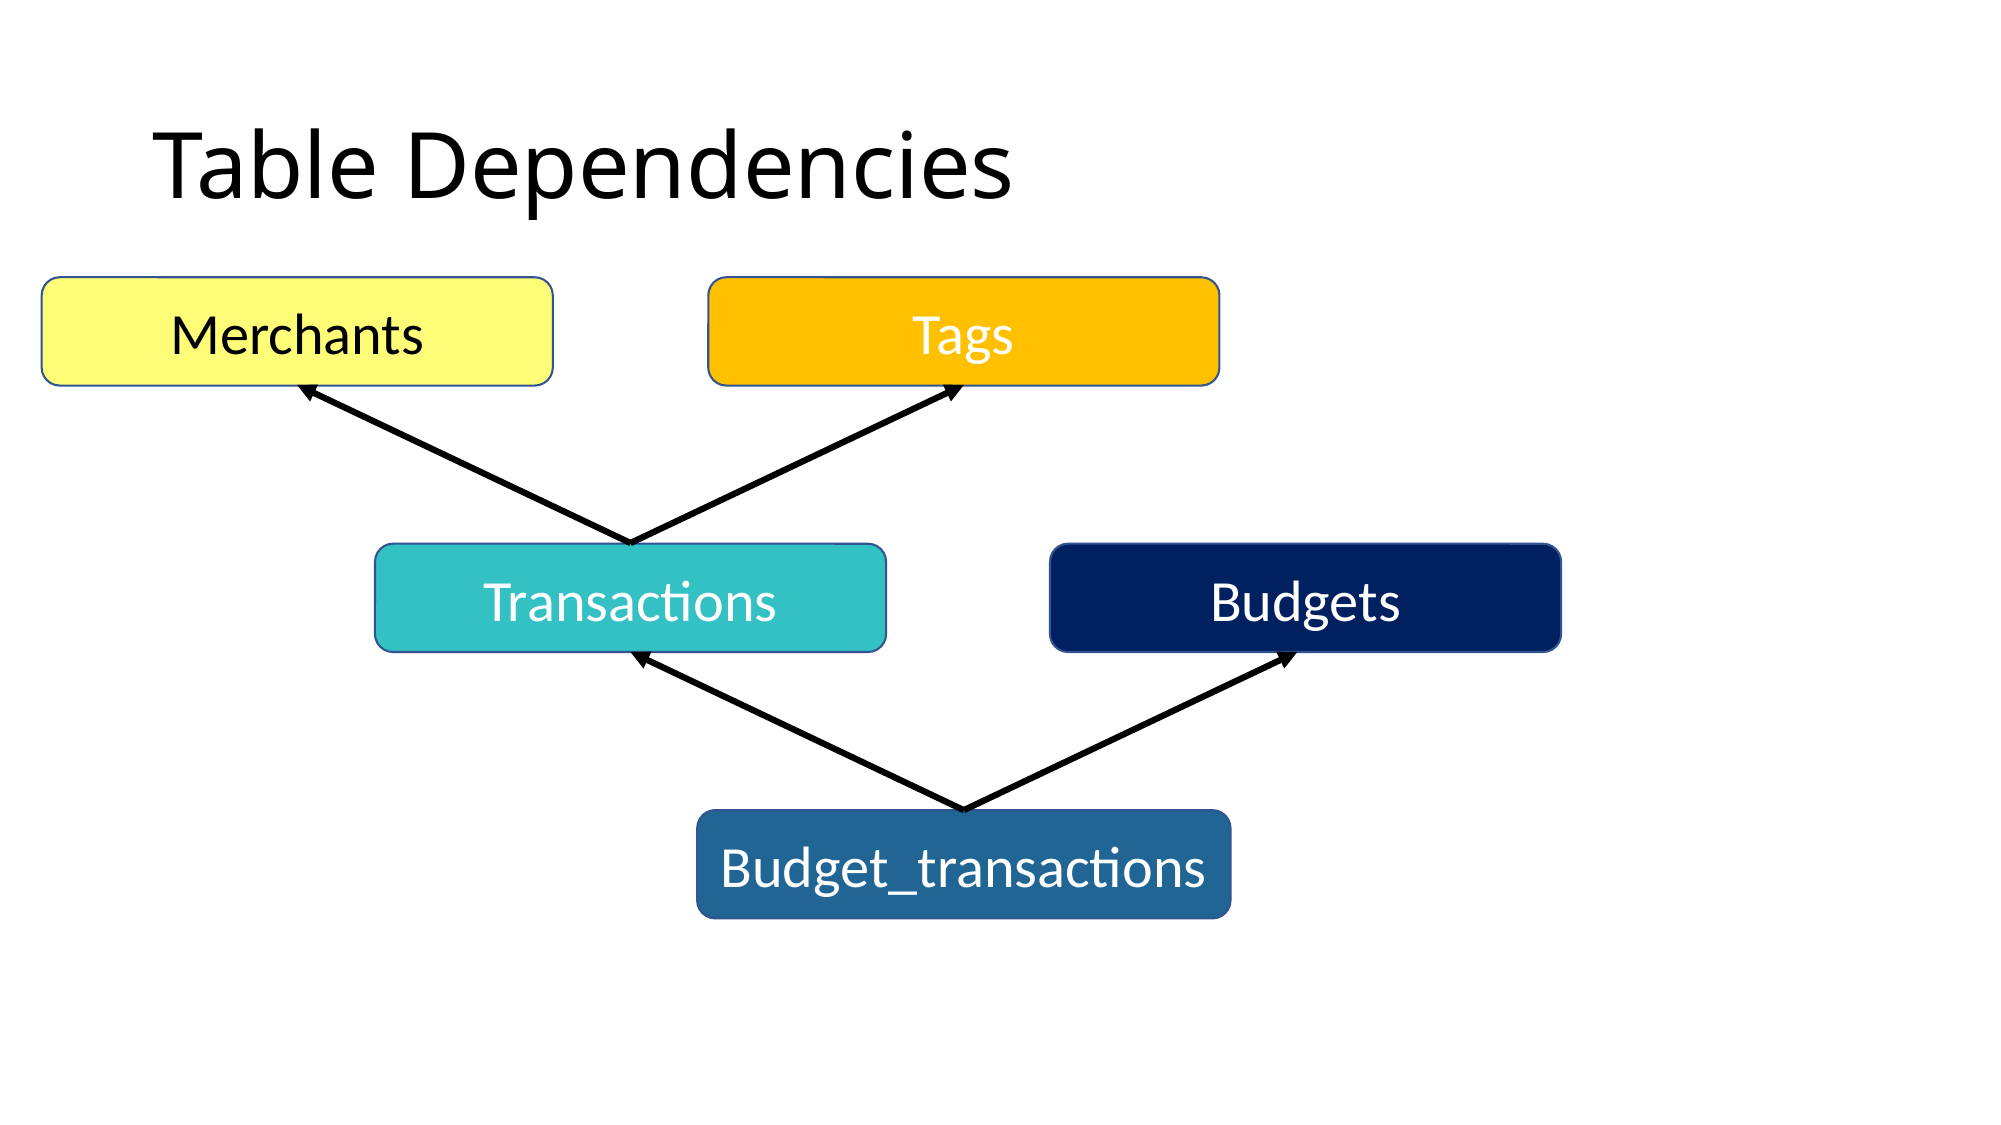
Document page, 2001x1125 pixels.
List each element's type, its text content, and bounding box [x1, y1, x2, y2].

text_box Tags [707, 276, 1221, 387]
text_box Budget_transactions [696, 811, 1232, 920]
title Table Dependencies [137, 59, 1863, 278]
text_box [630, 652, 963, 811]
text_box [963, 652, 1298, 811]
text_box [297, 384, 630, 544]
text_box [630, 384, 964, 544]
text_box Merchants [40, 276, 554, 387]
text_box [374, 543, 1562, 653]
